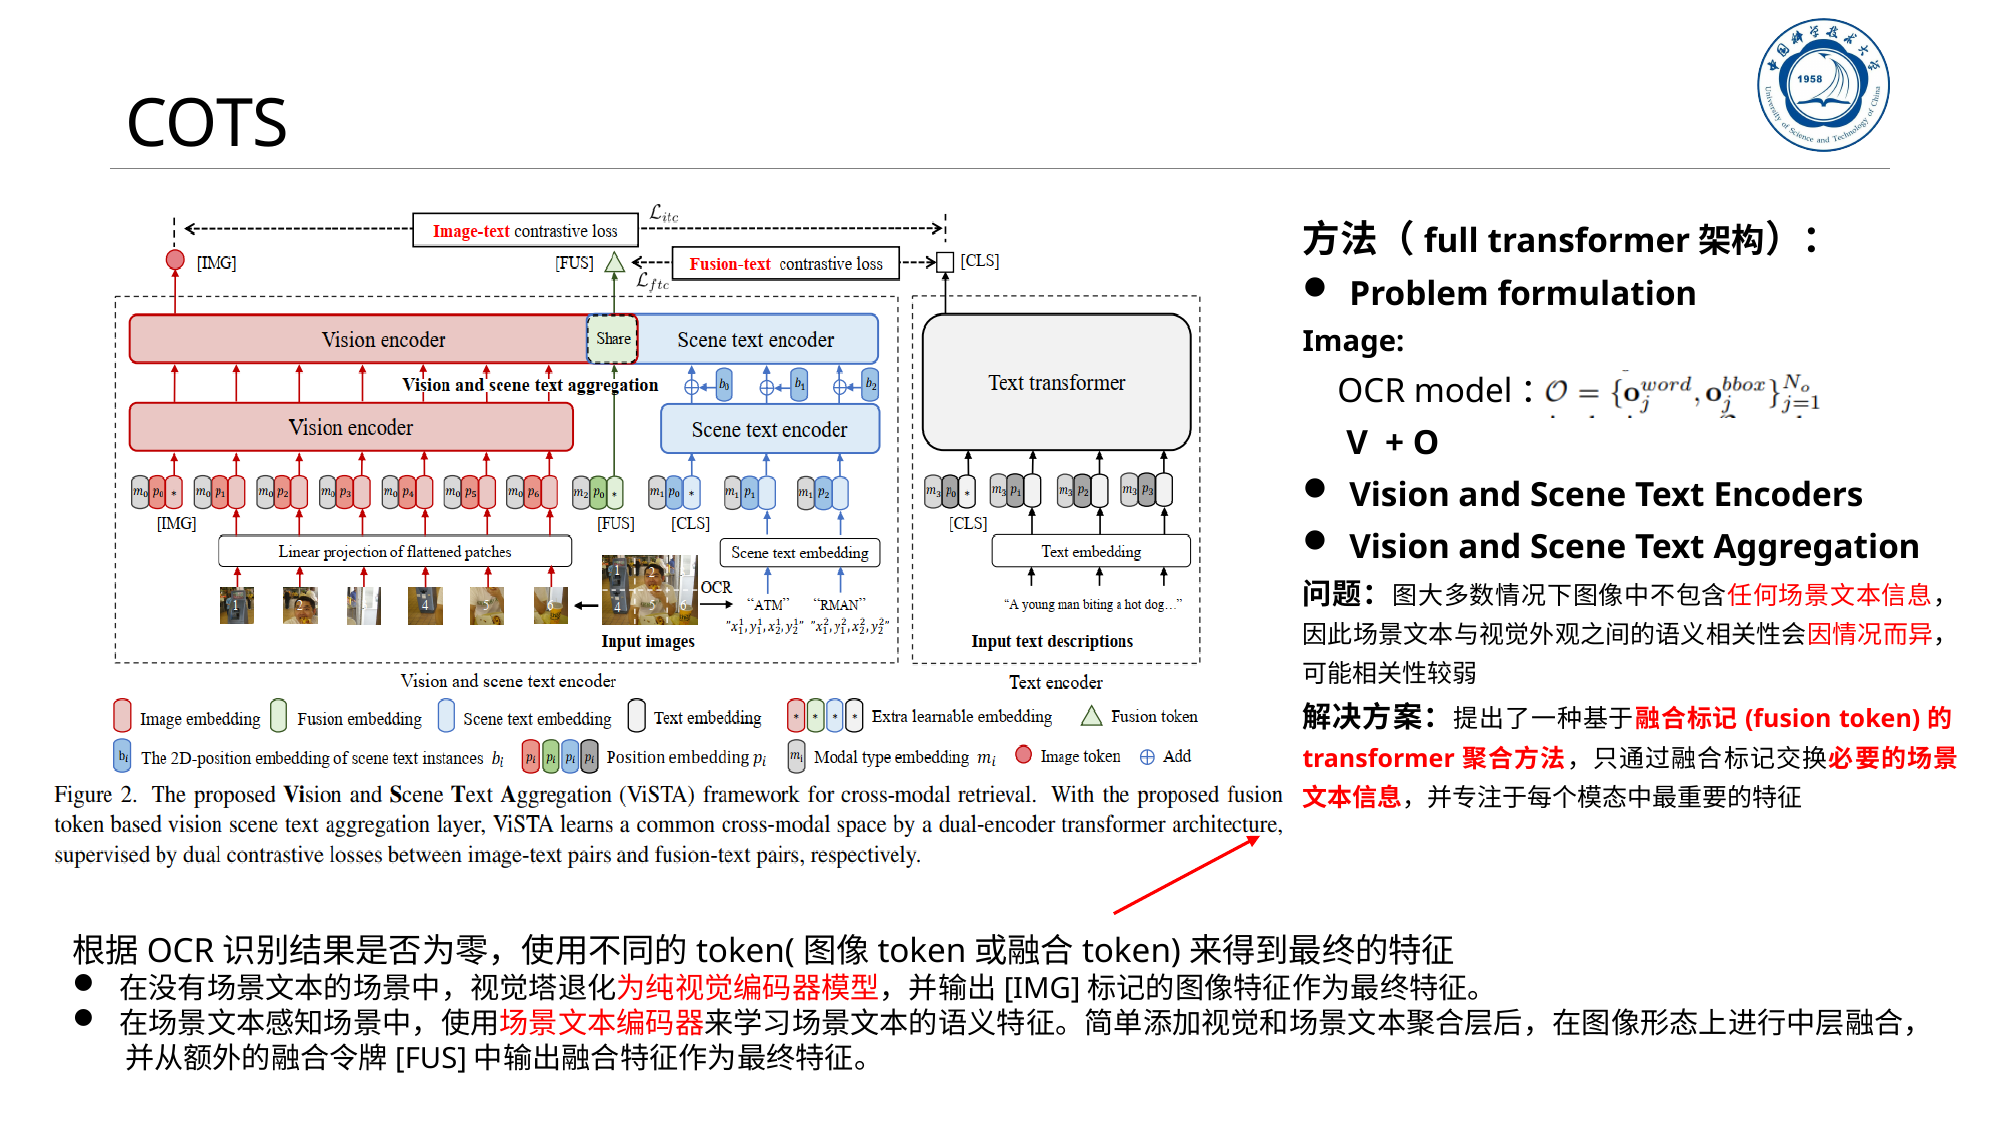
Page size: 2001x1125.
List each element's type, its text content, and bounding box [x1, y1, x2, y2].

text_box 根据OCR识别结果是否为零，使用不同的token(图像token或融合token)来得到最终的特征 在没有场景文本的场景中，视觉塔退化为纯视觉编码器模型，并输出[IMG]标记的图像特征作为最终特征。 在场景文本感知场景中，使用场景文本编码器来学习场景文本的语义特征。简单添加视觉和场景文本聚合层后，在图像形态上进行中层融合， 并从额外的融合令牌[FUS]中输出融合特征作为最终特征。 [57, 921, 1948, 1082]
text_box 方法（full transformer架构）： Problem formulation Image: OCR model： V + O Vision and Scene Text Encoders Vision and Scene Text Aggregation 问题：图大多数情况下图像中不包含任何场景文本信息，因此场景文本与视觉外观之间的语义相关性会因情况而异，可能相关性较弱 解决方案：提出了一种基于融合标记(fusion token)的transformer聚合方法，只通过融合标记交换必要的场景文本信息，并专注于每个模态中最重要的特征 [1287, 194, 1974, 819]
picture [50, 199, 1288, 875]
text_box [1113, 835, 1261, 914]
picture [1542, 370, 1823, 418]
title COTS [109, 0, 1890, 169]
picture [1756, 17, 1890, 152]
